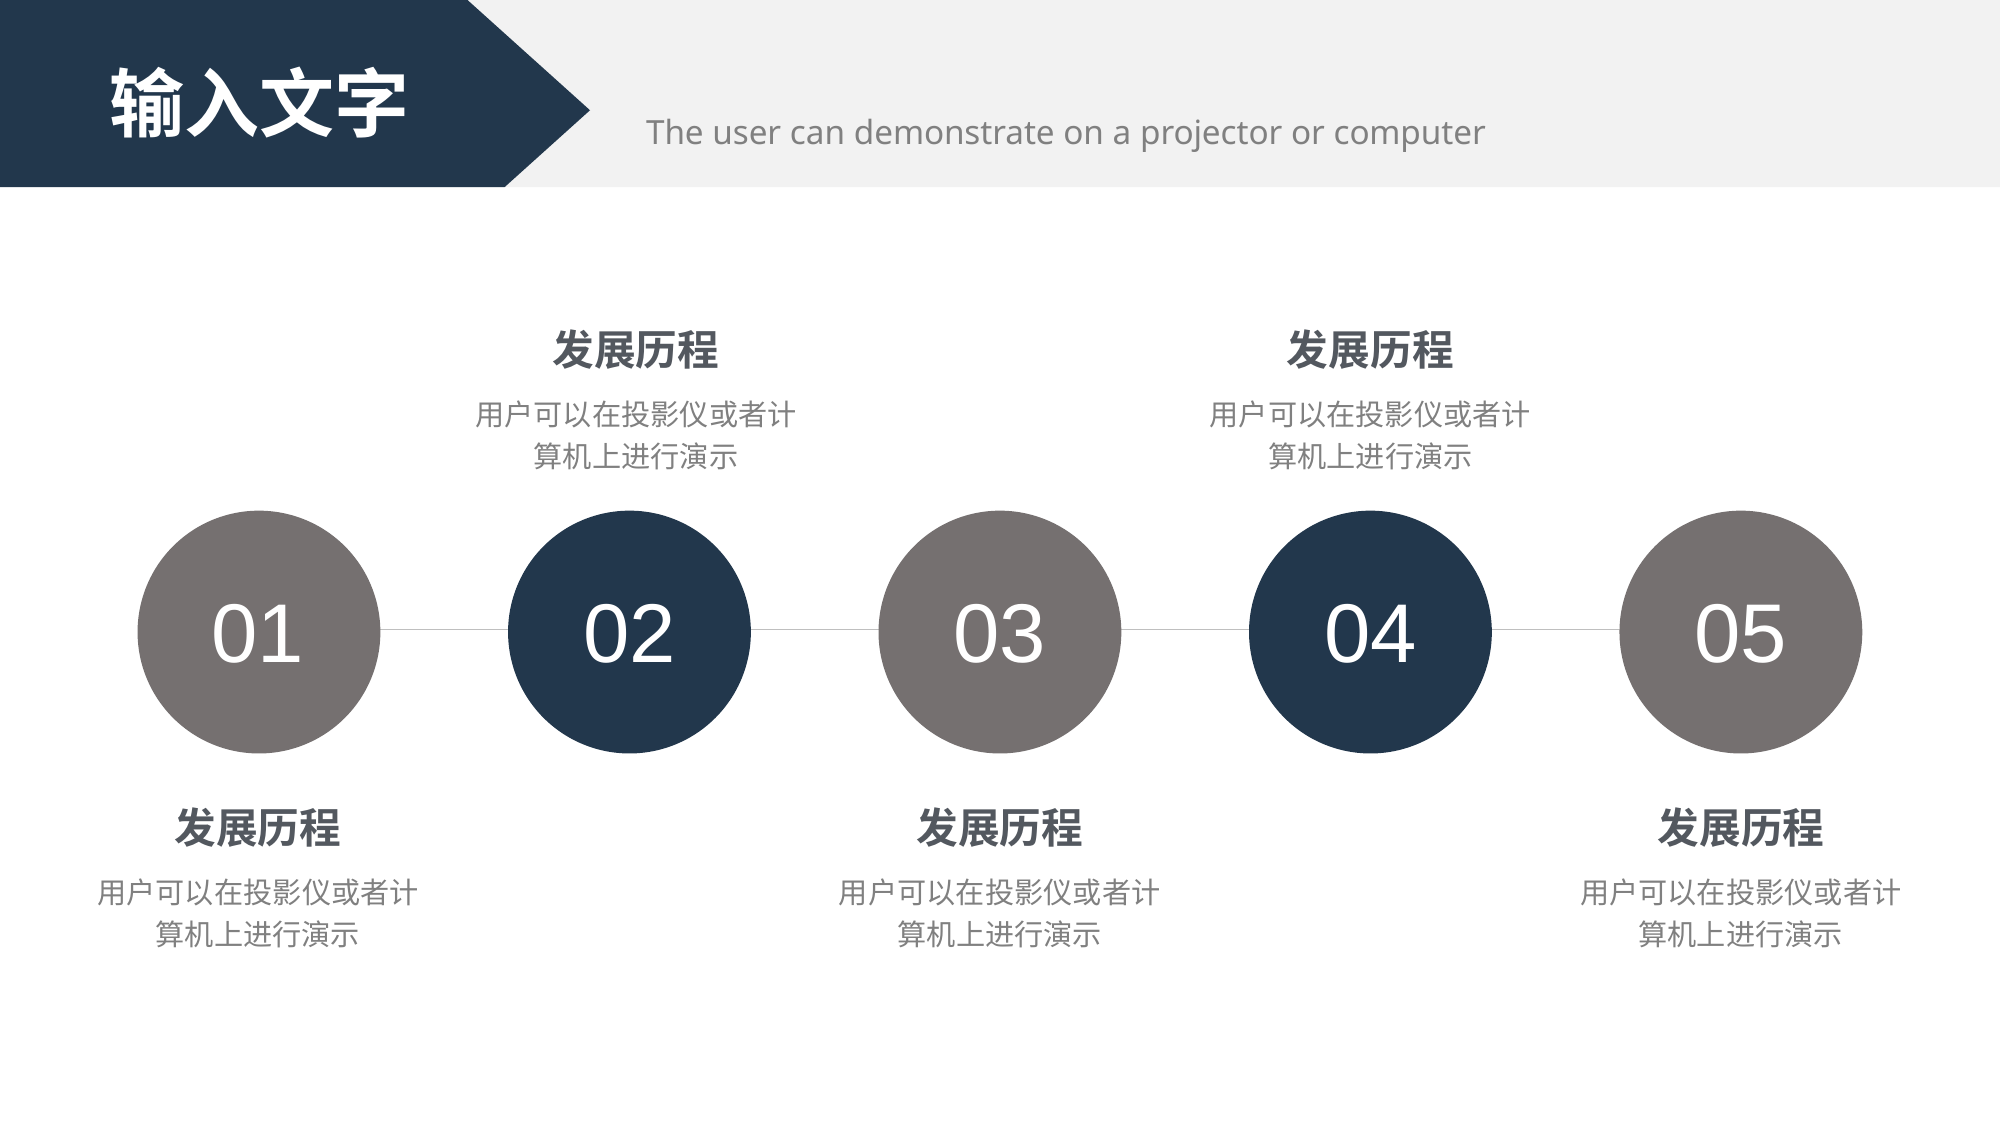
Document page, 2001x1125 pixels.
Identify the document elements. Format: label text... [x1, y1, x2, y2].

text_box [1618, 509, 1864, 755]
text_box 02 [568, 571, 691, 629]
text_box [1247, 630, 1493, 755]
text_box [507, 630, 752, 755]
text_box [136, 509, 382, 755]
text_box 01 [196, 571, 320, 687]
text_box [244, 49, 1655, 156]
text_box 输入文字 [94, 49, 244, 154]
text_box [75, 784, 441, 961]
text_box 05 [1679, 571, 1802, 687]
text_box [453, 306, 819, 482]
text_box 03 [938, 630, 1061, 687]
text_box [877, 630, 1123, 755]
text_box [0, 0, 541, 189]
text_box [877, 509, 1123, 629]
text_box 03 [938, 571, 1061, 629]
text_box [471, 0, 2000, 188]
text_box [507, 509, 752, 629]
text_box 04 [1309, 630, 1432, 687]
text_box 02 [568, 630, 691, 687]
text_box 04 [1309, 571, 1432, 629]
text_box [817, 784, 1183, 961]
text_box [1187, 306, 1554, 482]
text_box [1248, 509, 1493, 629]
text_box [1558, 784, 1924, 961]
